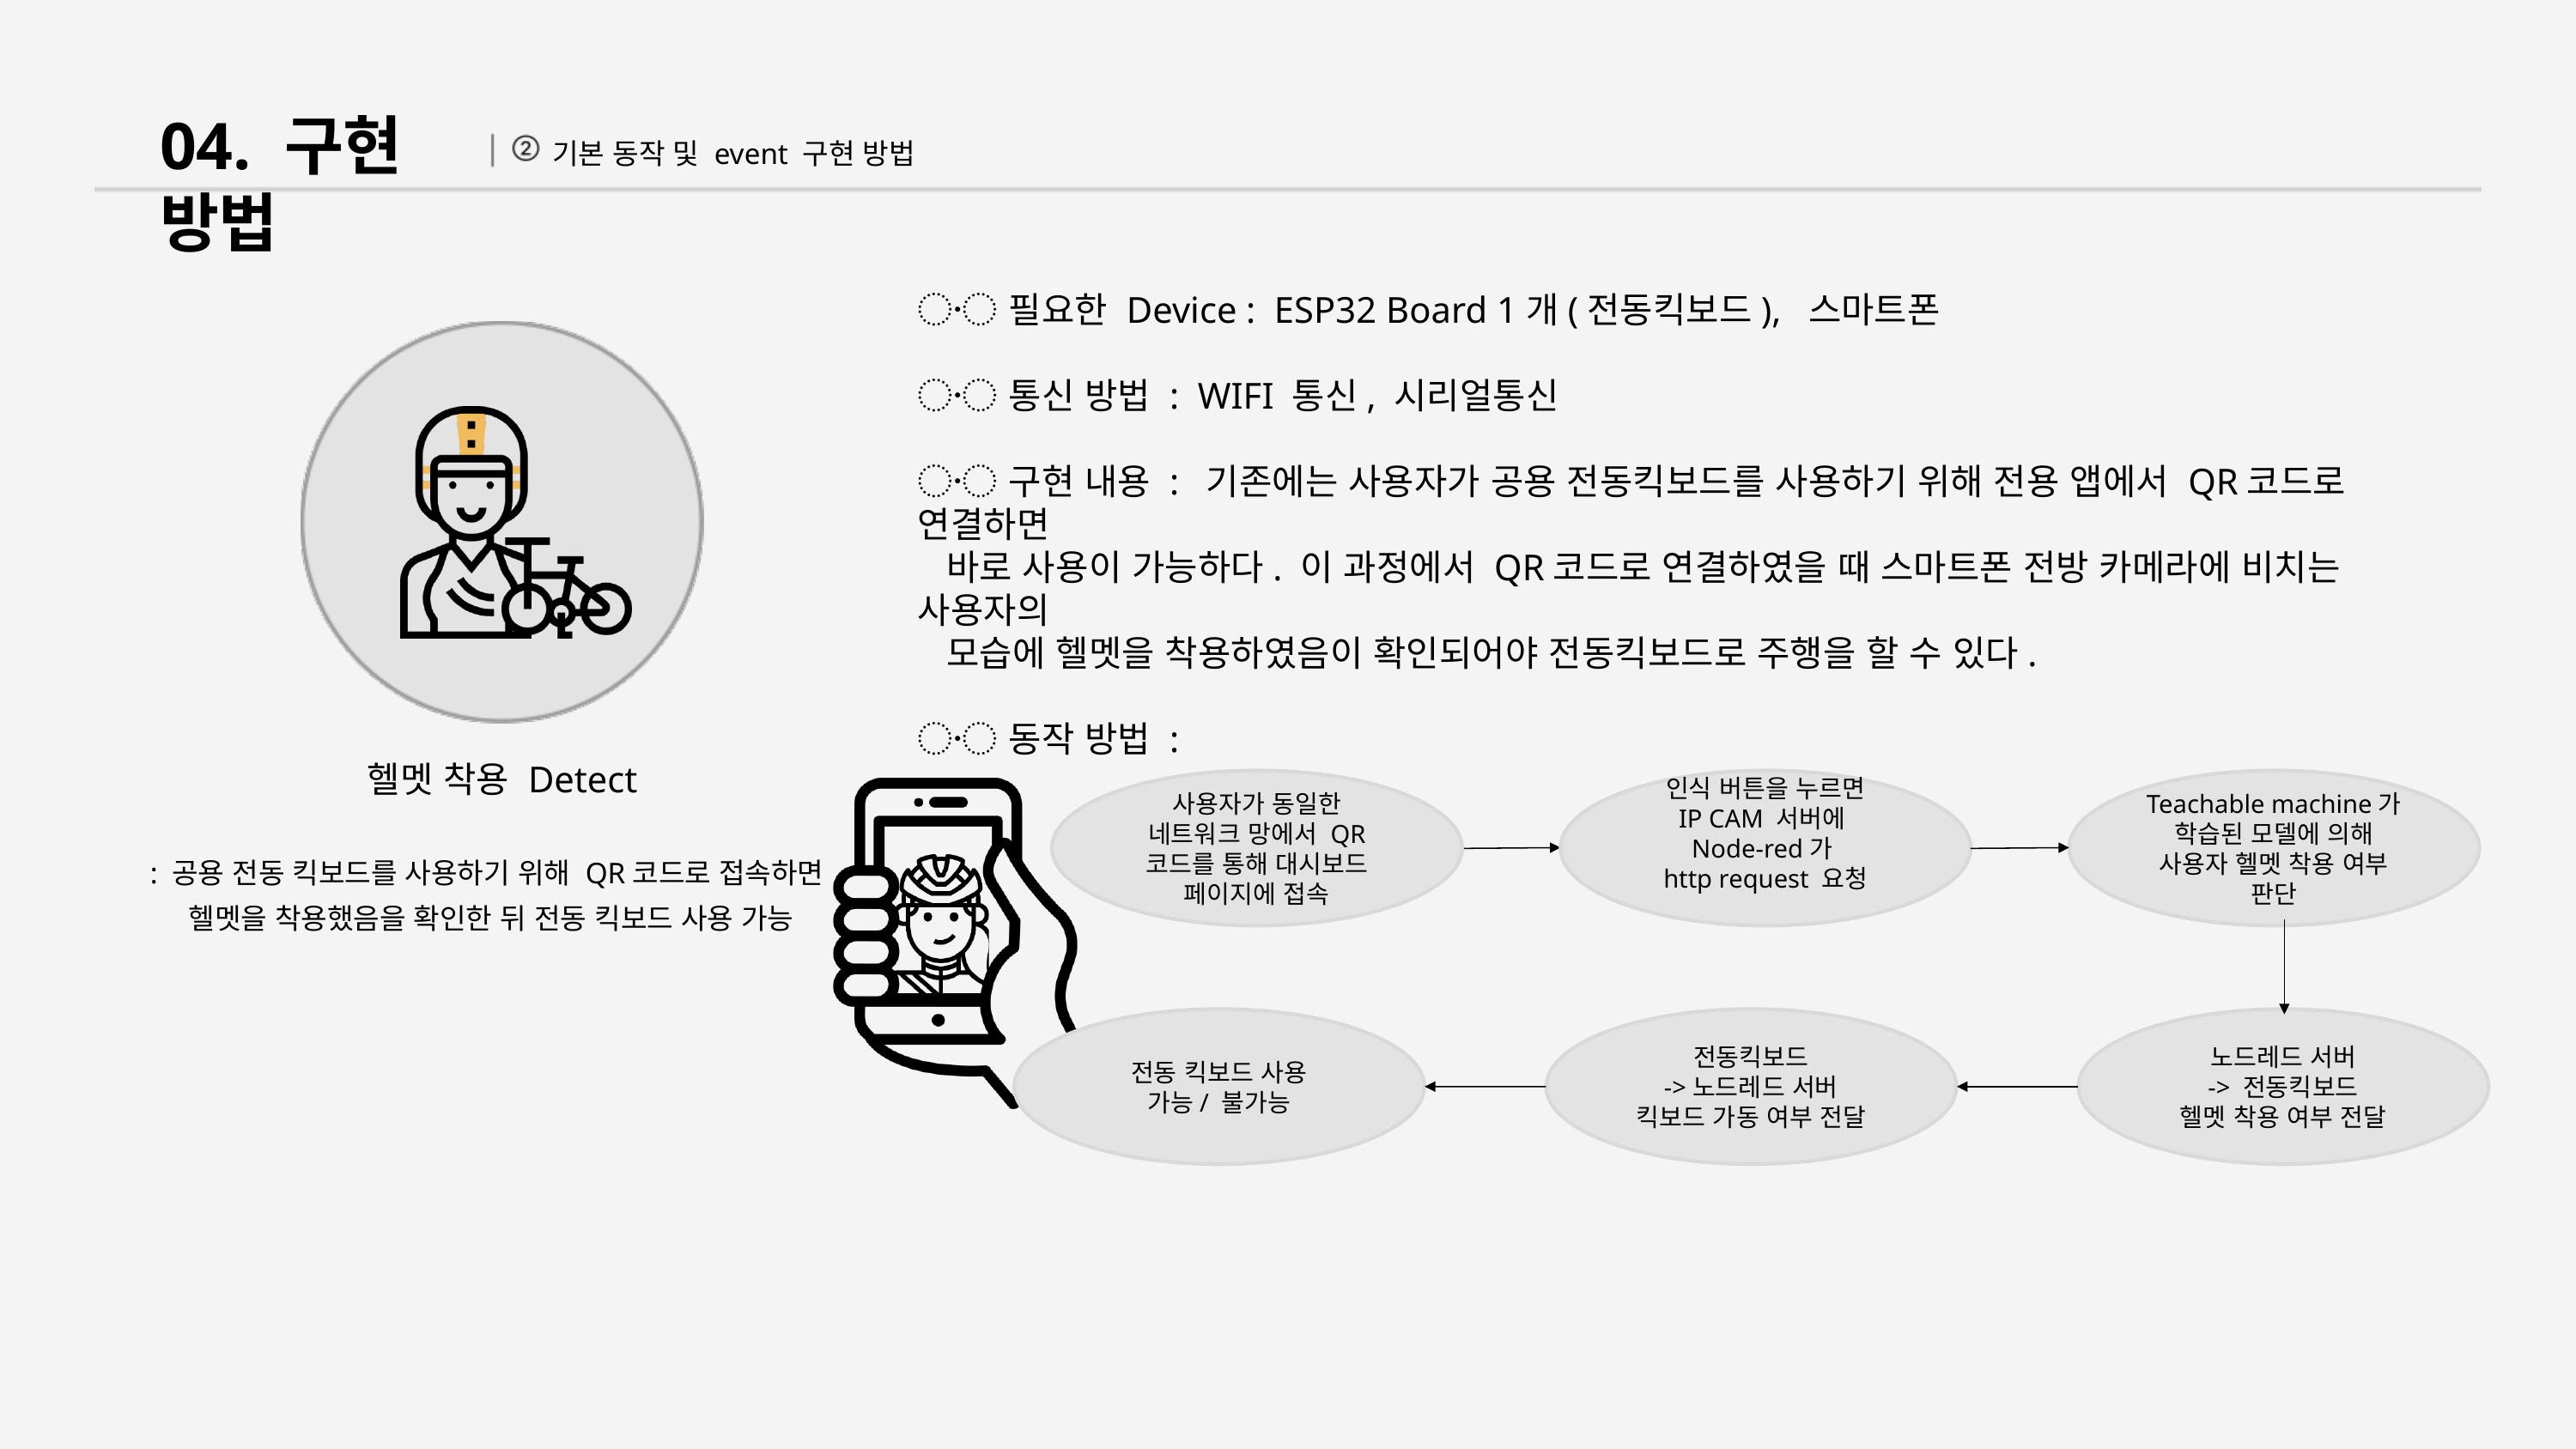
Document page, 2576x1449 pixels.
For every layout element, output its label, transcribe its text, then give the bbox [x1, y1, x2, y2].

text_box Teachable machine가 학습된 모델에 의해 사용자 헬멧 착용 여부 판단 [2067, 768, 2482, 928]
text_box 04. 구현 방법 [147, 207, 502, 266]
text_box 전동 킥보드 사용 가능/ 불가능 [1026, 1007, 1426, 1167]
text_box 사용자가 동일한 네트워크 망에서 QR 코드를 통해 대시보드 페이지에 접속 [1132, 768, 1464, 928]
text_box 〮 필요한 Device : ESP32 Board 1개(전동킥보드), 스마트폰 〮 통신 방법 : WIFI 통신, 시리얼통신 〮 구현 내용 : 기존에는 사용자가 공용 전동킥보드를 사용하기 위해 전용 앱에서 QR코드로 연결하면 바로 사용이 가능하다. 이 과정에서 QR코드로 연결하였을 때 스마트폰 전방 카메라에 비치는 사용자의 모습에 헬멧을 착용하였음이 확인되어야 전동킥보드로 주행을 할 수 있다. 〮 동작 방법 : [905, 281, 2476, 767]
text_box 기본 동작 및 event 구현 방법 [539, 129, 970, 177]
picture [471, 121, 550, 180]
text_box 노드레드 서버 -> 전동킥보드 헬멧 착용 여부 전달 [2076, 1007, 2491, 1167]
text_box 전동킥보드 ->노드레드 서버 킥보드 가동 여부 전달 [1544, 1007, 1959, 1167]
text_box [795, 777, 1129, 1109]
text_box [301, 320, 704, 724]
text_box 04. 구현 방법 [147, 98, 502, 181]
picture [399, 406, 632, 639]
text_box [94, 181, 2482, 198]
text_box 헬멧 착용 Detect : 공용 전동 킥보드를 사용하기 위해 QR코드로 접속하면 헬멧을 착용했음을 확인한 뒤 전동 킥보드 사용 가능 [137, 750, 867, 942]
text_box 인식 버튼을 누르면 IP CAM 서버에 Node-red가 http request 요청 [1558, 768, 1973, 928]
